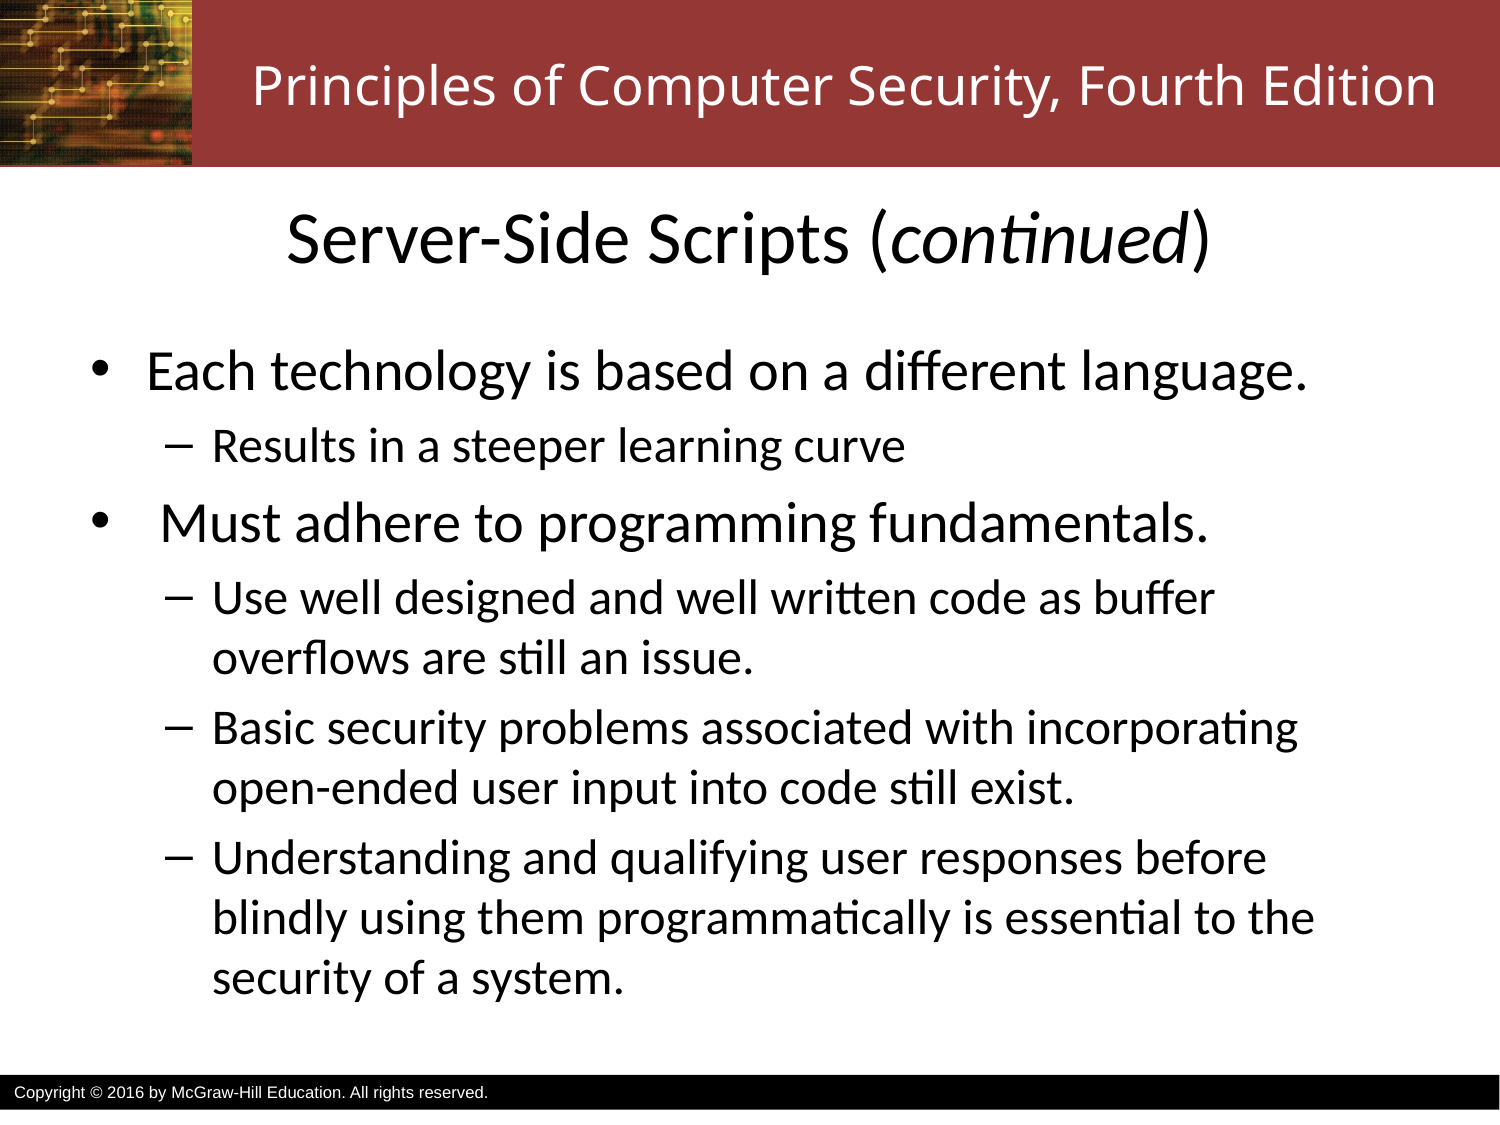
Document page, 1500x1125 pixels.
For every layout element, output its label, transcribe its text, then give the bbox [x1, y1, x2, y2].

title Server-Side Scripts (continued) [75, 181, 1425, 324]
list Each technology is based on a different language. Results in a steeper learning curve Must adhere to programming fundamentals. Use well designed and well written code as buffer overflows are still an issue. Basic security problems associated with incorporating open-ended user input into code still exist. Understanding and qualifying user responses before blindly using them programmatically is essential to the security of a system. [75, 324, 1425, 1005]
picture [0, 0, 192, 165]
